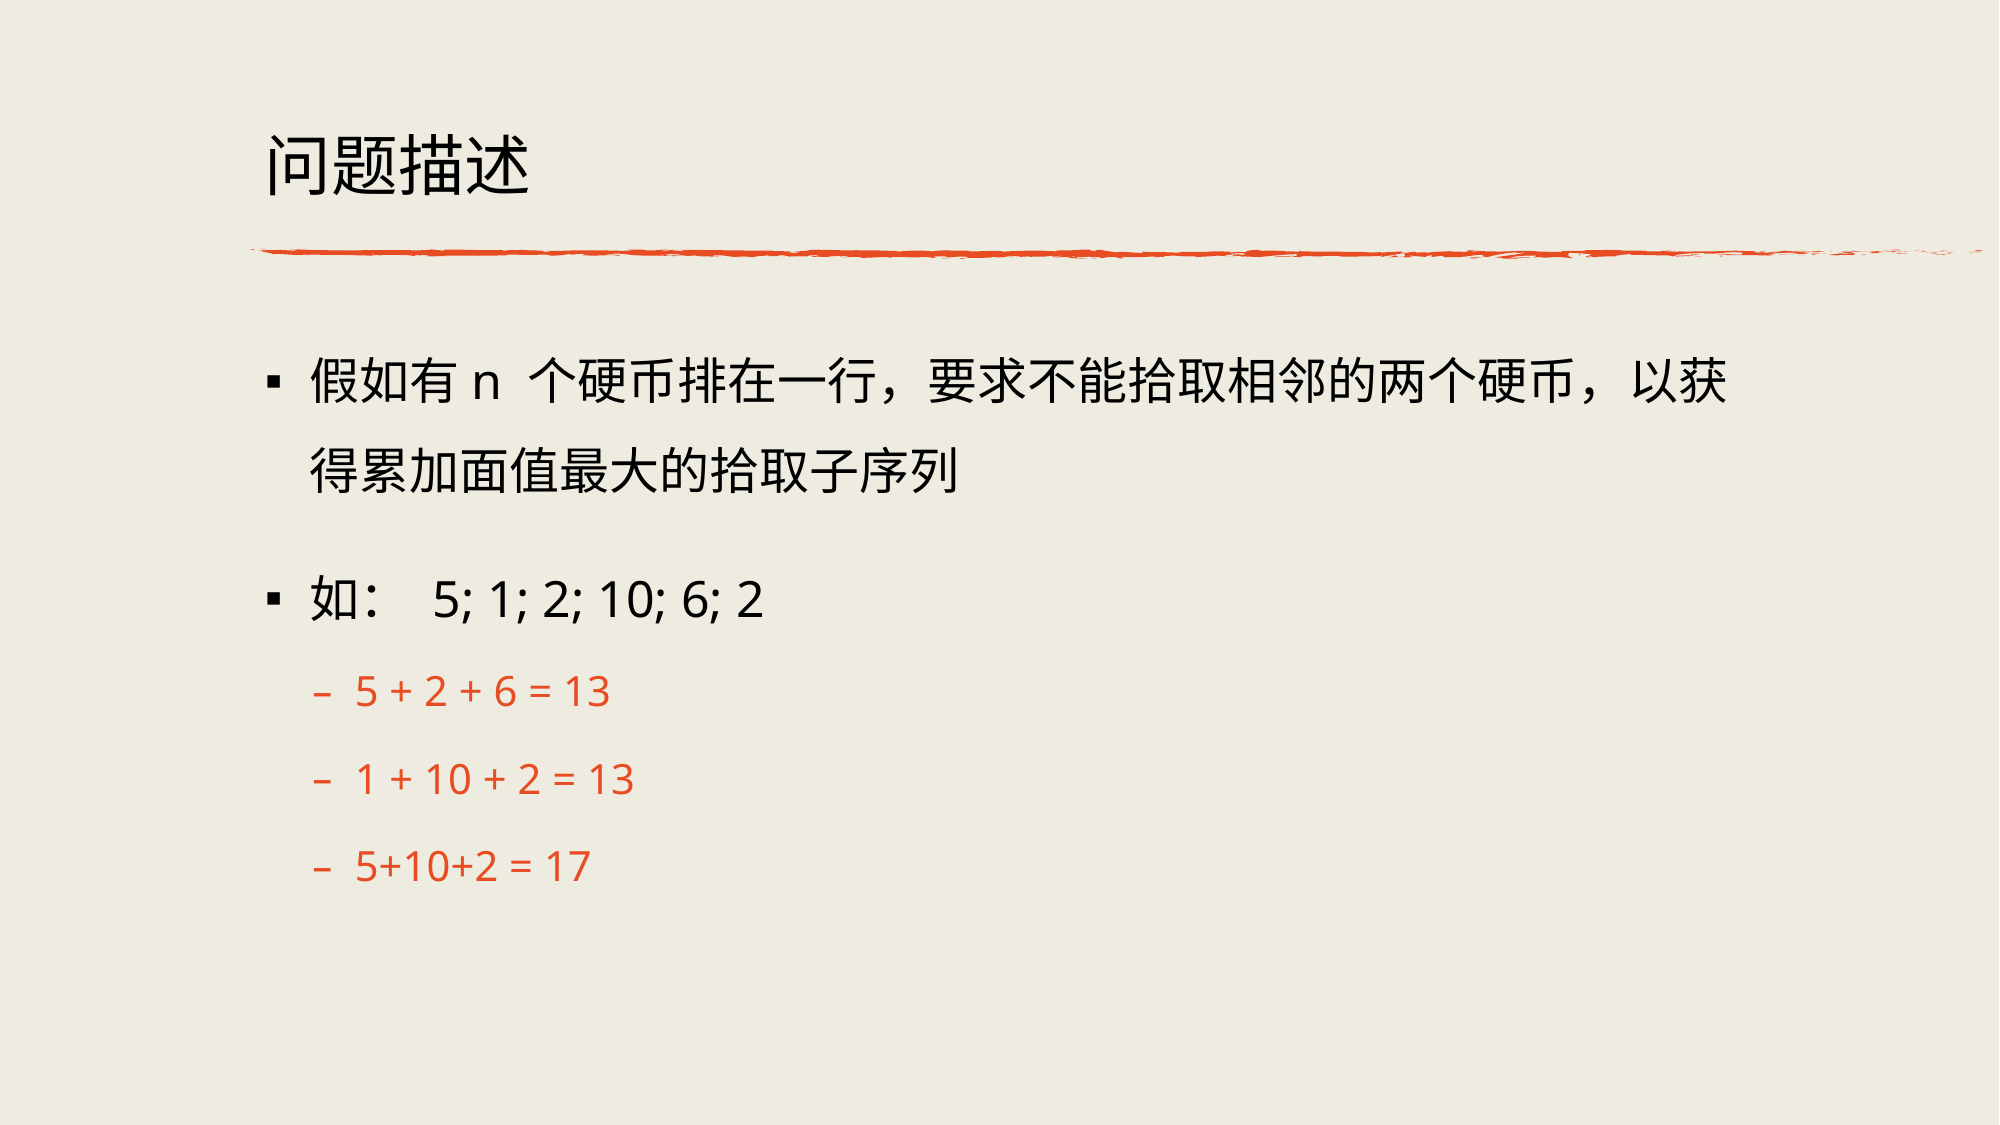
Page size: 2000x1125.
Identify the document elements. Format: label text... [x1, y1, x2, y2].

list 假如有n 个硬币排在⼀⾏，要求不能拾取相邻的两个硬币，以获得累加⾯值最⼤的拾取⼦序列 如： 5; 1; 2; 10; 6; 2 5 + 2 + 6 = 13 1 + 10 + 2 = 13 5+10+2 = 17 [249, 312, 1750, 1013]
title 问题描述 [249, 45, 1750, 213]
